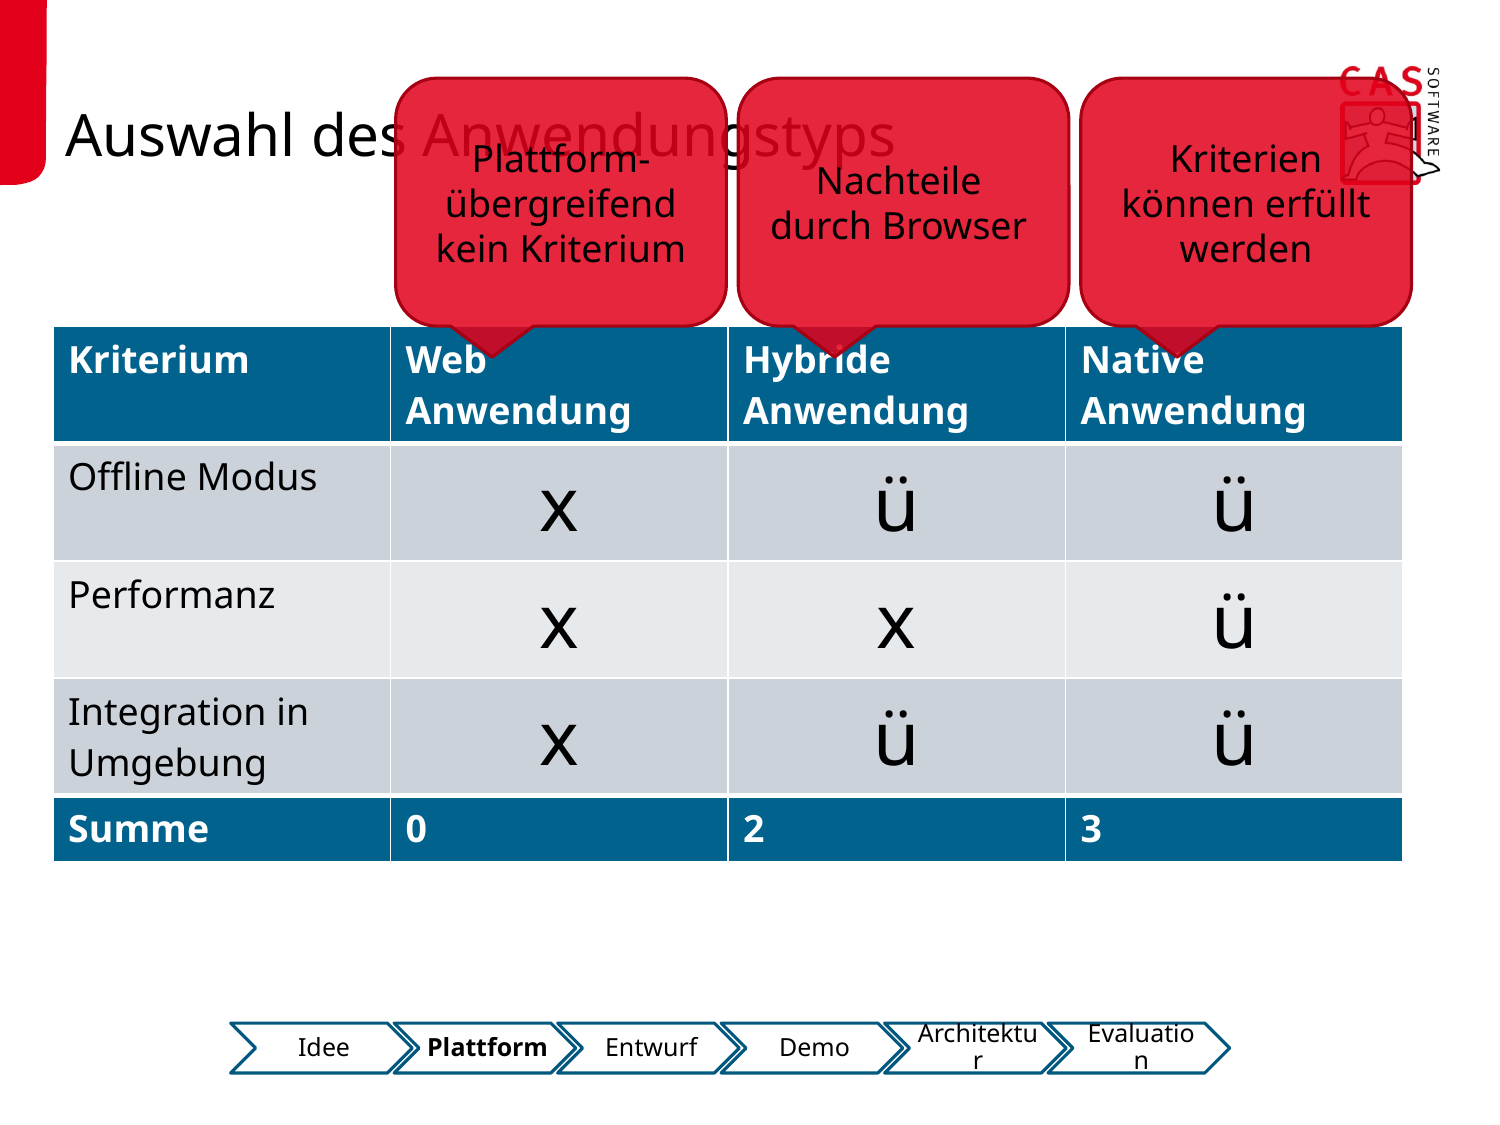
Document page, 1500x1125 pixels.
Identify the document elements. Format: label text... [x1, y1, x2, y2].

table_cell x [391, 679, 727, 793]
table_header Hybride Anwendung [729, 327, 1065, 441]
picture [1401, 66, 1441, 185]
table_header Native Anwendung [1066, 327, 1402, 441]
table_header Web Anwendung [391, 327, 727, 441]
table_cell ü [729, 679, 1065, 793]
table_cell Offline Modus [54, 446, 390, 560]
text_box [229, 1022, 1231, 1074]
table_cell 0 [391, 798, 727, 861]
table_header Kriterium [54, 327, 390, 441]
table_cell ü [1066, 562, 1402, 677]
table_cell x [391, 446, 727, 560]
table_cell 3 [1066, 798, 1402, 861]
table_cell x [729, 562, 1065, 677]
table_cell Performanz [54, 562, 390, 677]
table_cell ü [1066, 446, 1402, 560]
text_box Kriterien können erfüllt werden [1079, 76, 1414, 359]
text_box Nachteile durch Browser [736, 76, 1071, 359]
table_cell Integration in Umgebung [54, 679, 390, 793]
title Auswahl des Anwendungstyps [50, 45, 1401, 176]
table_cell Summe [54, 798, 390, 861]
text_box Plattform-übergreifend kein Kriterium [394, 76, 728, 359]
table_cell ü [1066, 679, 1402, 793]
table_cell 2 [729, 798, 1065, 861]
table_cell x [391, 562, 727, 677]
table_cell ü [729, 446, 1065, 560]
